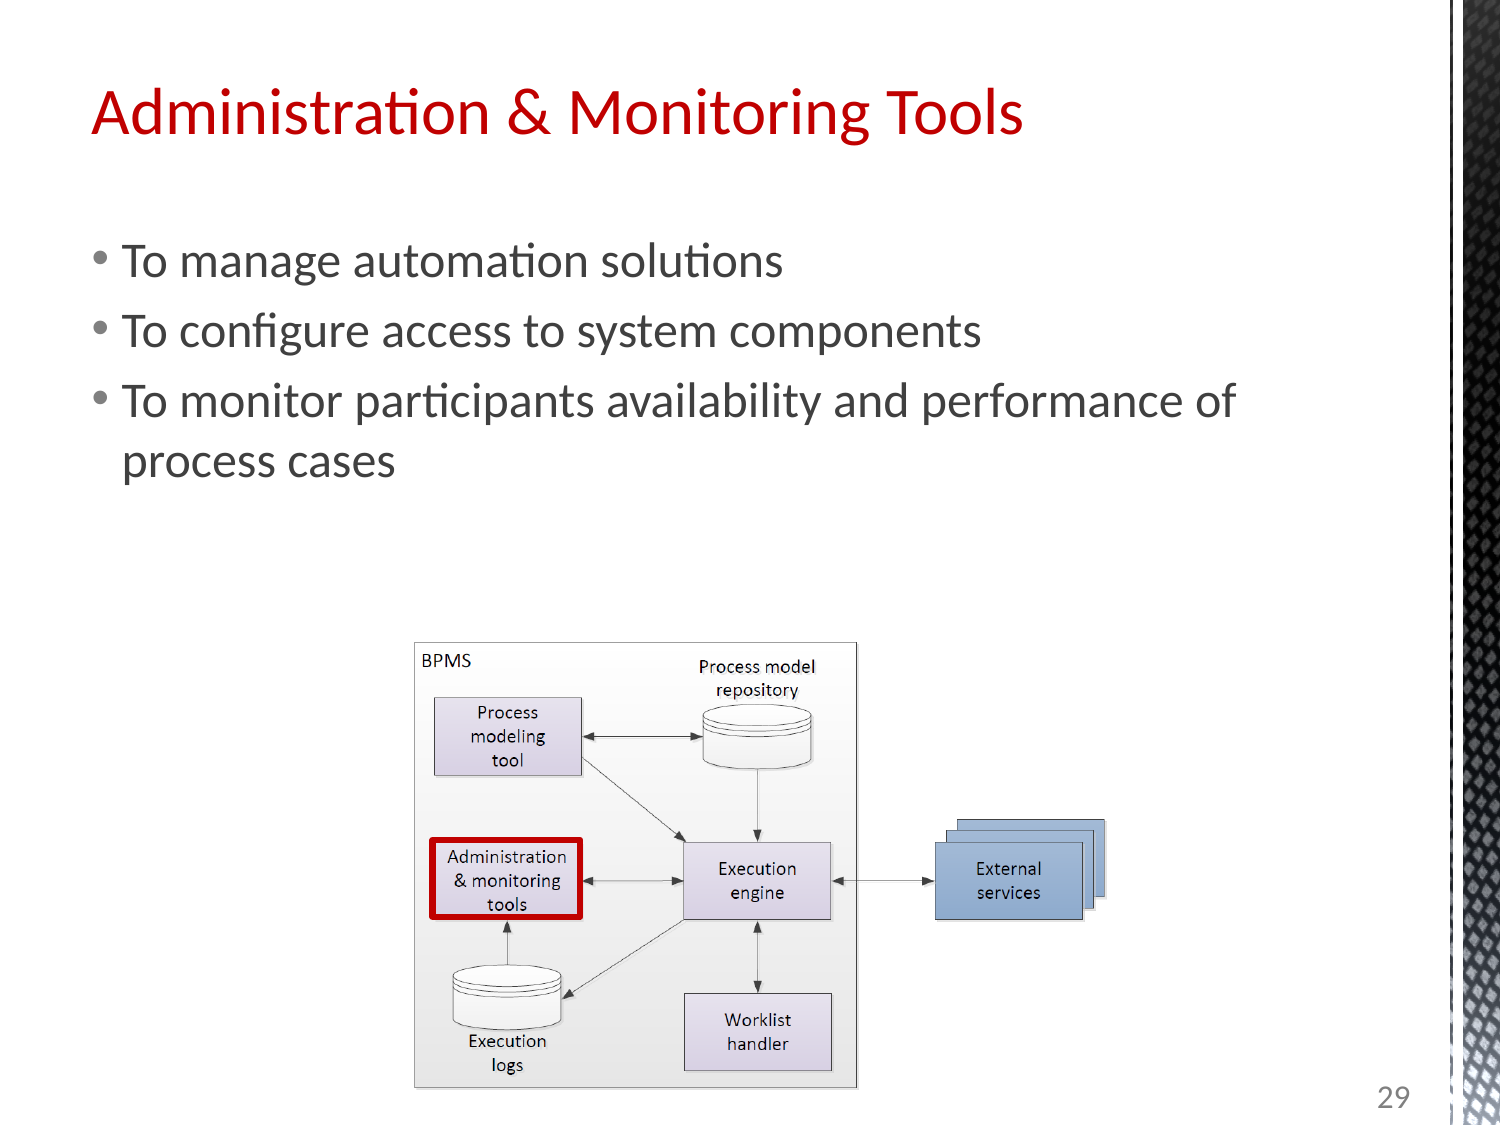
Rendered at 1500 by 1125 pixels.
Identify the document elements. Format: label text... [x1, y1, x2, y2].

list To manage automation solutions To configure access to system components To monitor participants availability and performance of process cases [76, 219, 1412, 1012]
picture [1447, 0, 1500, 1125]
title Administration & Monitoring Tools [76, 42, 1400, 173]
picture [407, 633, 1112, 1099]
slide_number 29 [1349, 1082, 1438, 1108]
